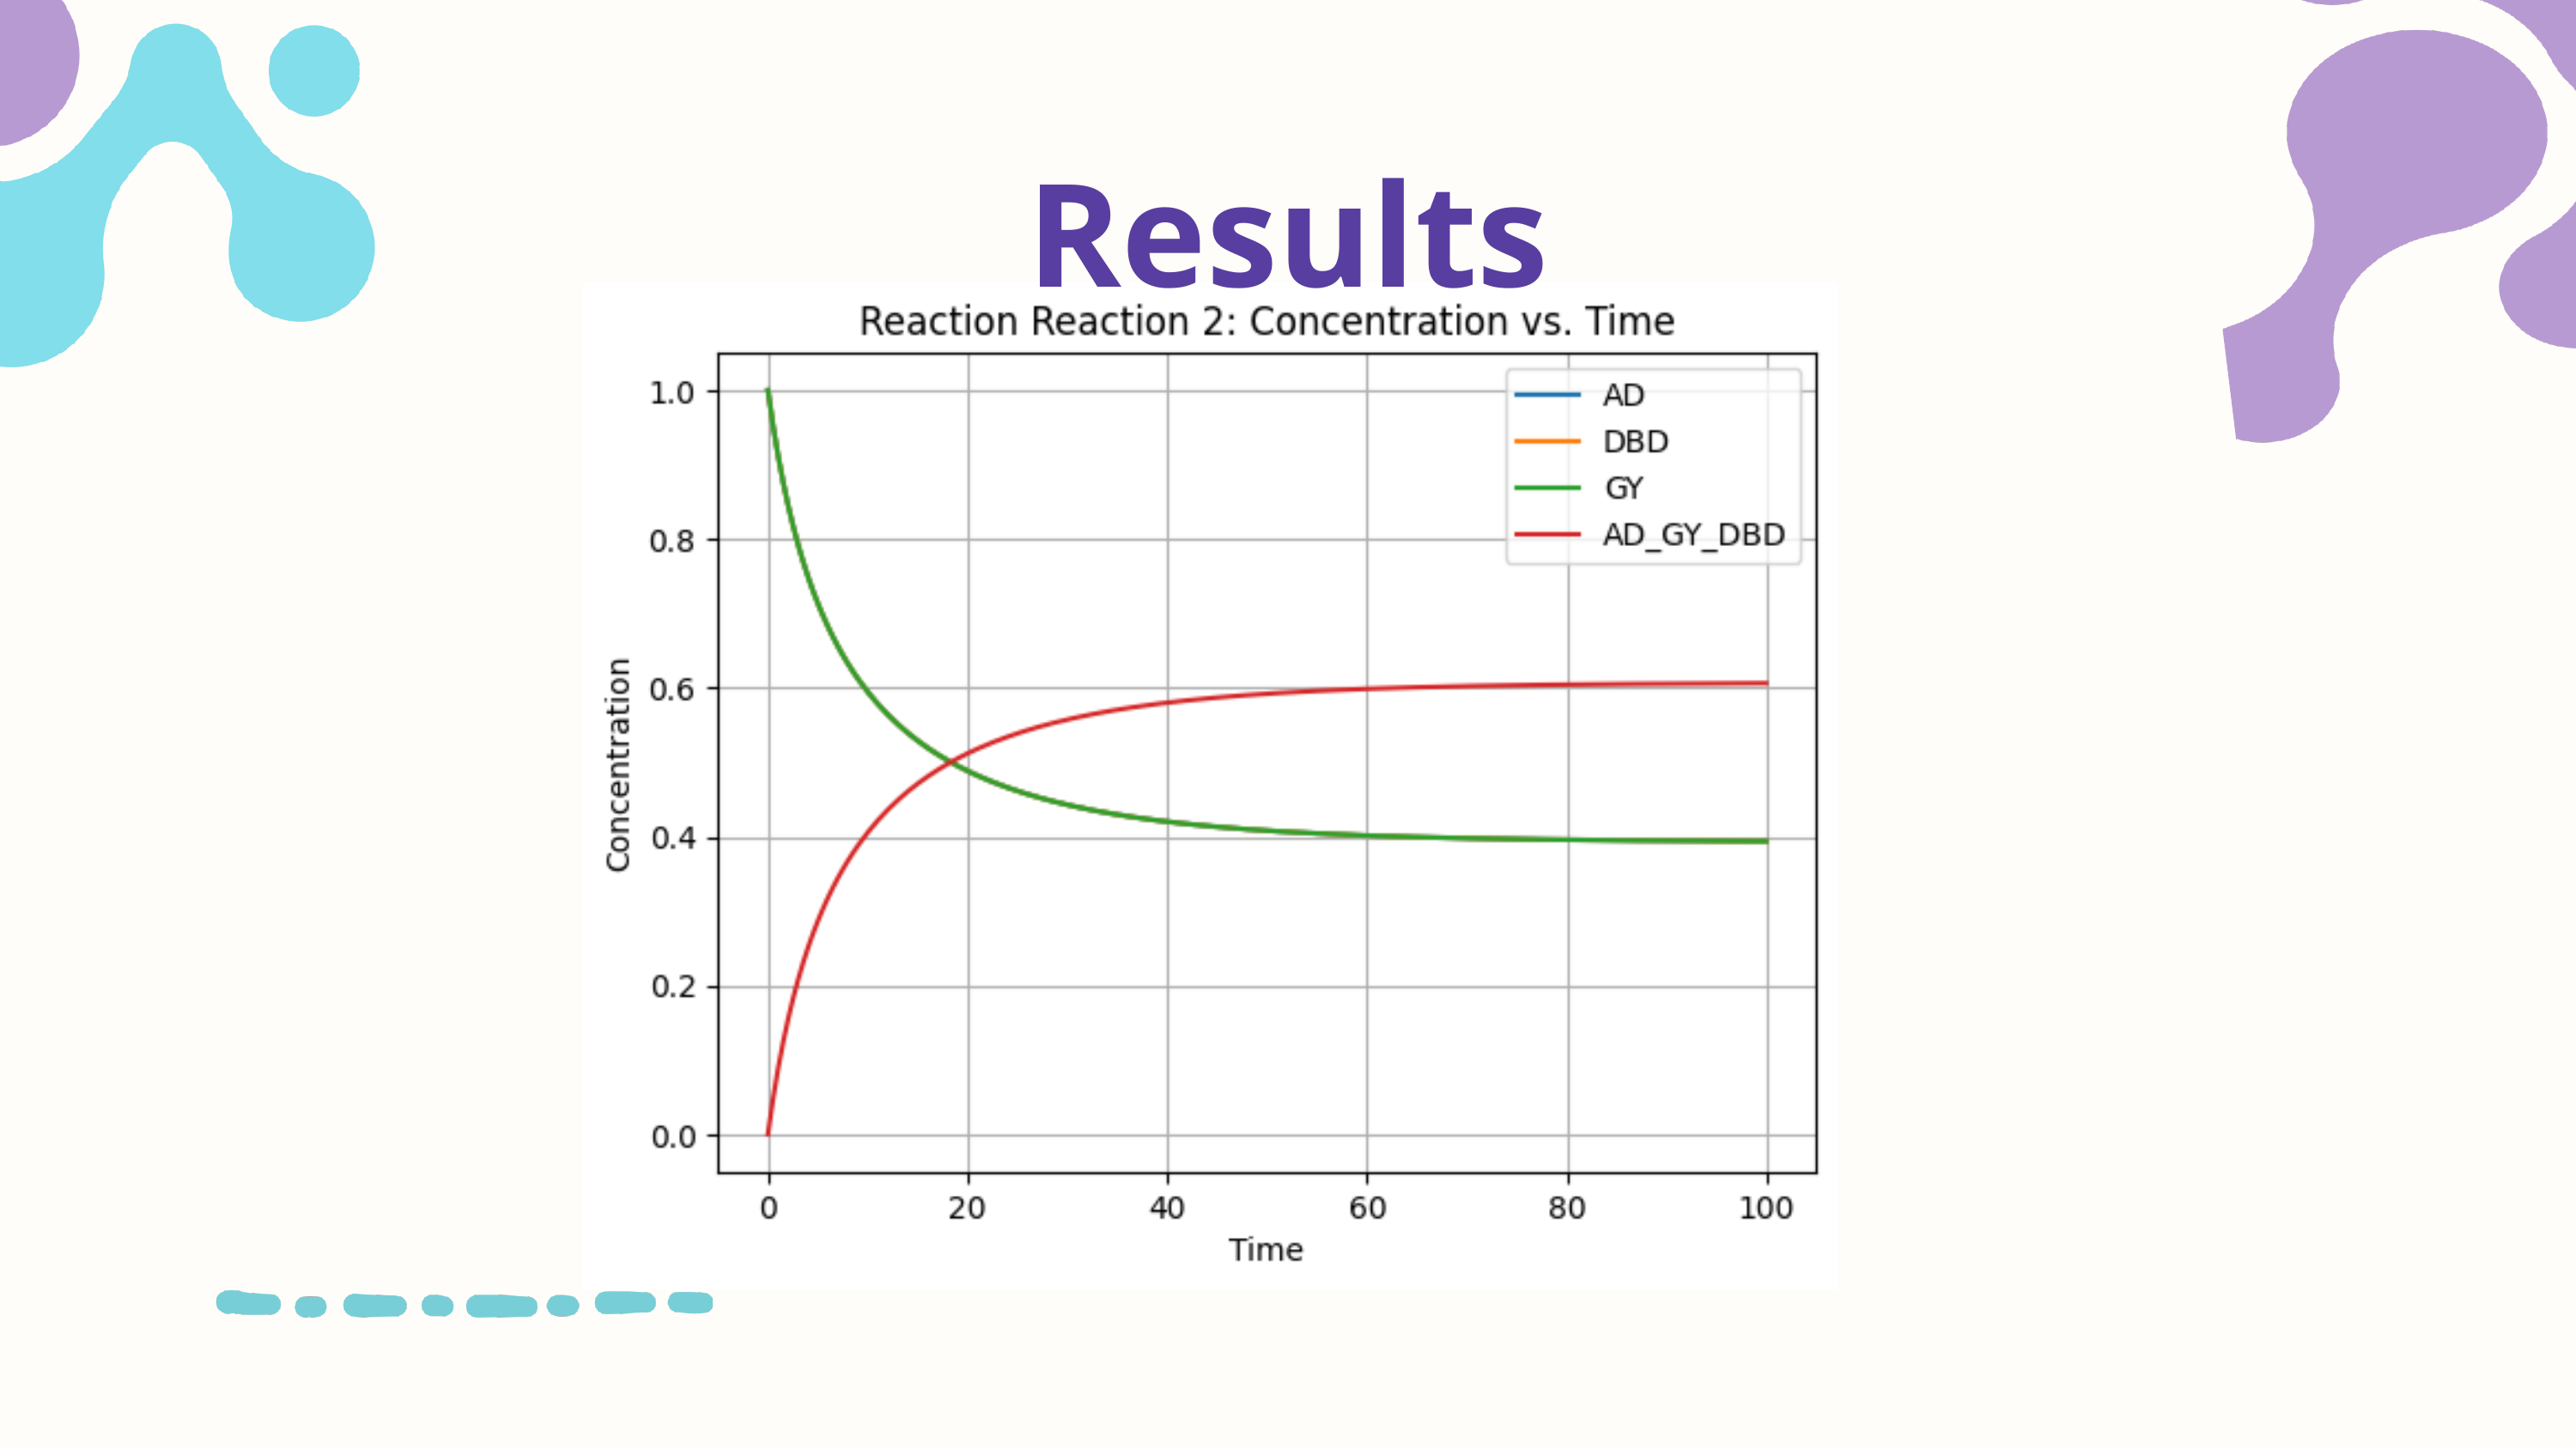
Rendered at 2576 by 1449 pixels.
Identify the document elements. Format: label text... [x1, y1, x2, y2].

text_box [0, 0, 386, 381]
text_box [2182, 0, 2576, 452]
text_box [583, 316, 1838, 1290]
text_box [214, 1289, 714, 1319]
text_box Results [474, 115, 2102, 316]
